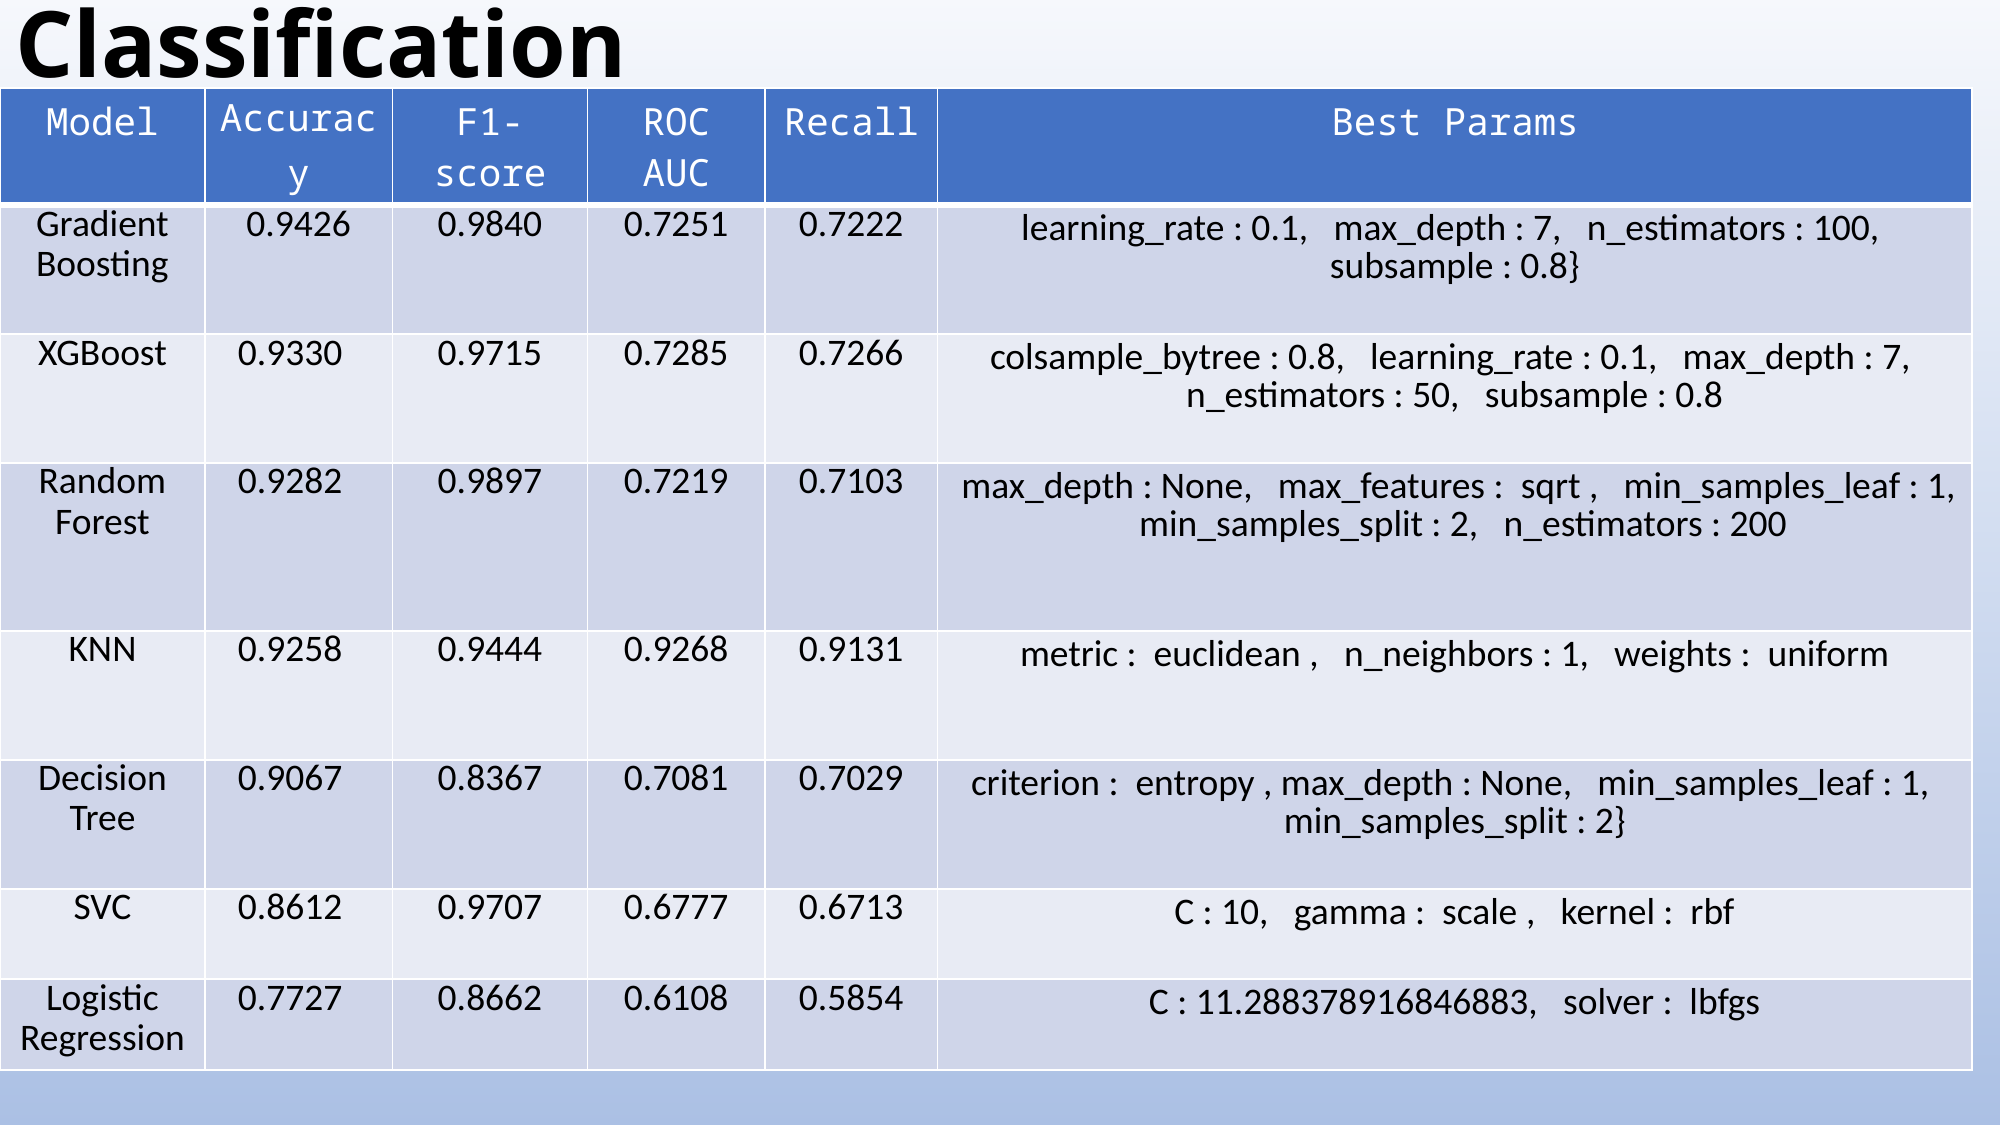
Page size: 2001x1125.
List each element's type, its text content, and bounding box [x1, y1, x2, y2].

title Classification [0, 0, 1725, 87]
table_cell Random Forest [1, 464, 204, 630]
table_cell 0.6108 [588, 980, 764, 1069]
table_cell metric : euclidean , n_neighbors : 1, weights : uniform [938, 632, 1971, 759]
table_cell 0.9707 [393, 890, 587, 978]
table_cell 0.9426 [206, 208, 392, 333]
table_cell 0.7266 [766, 335, 937, 462]
table_cell 0.9715 [393, 335, 587, 462]
table_header Model [1, 89, 204, 202]
table_cell 0.8367 [393, 761, 587, 888]
table_cell XGBoost [1, 335, 204, 462]
table_cell 0.9840 [393, 208, 587, 333]
table_cell C : 11.288378916846883, solver : lbfgs [938, 980, 1971, 1069]
table_cell 0.9131 [766, 632, 937, 759]
table_cell SVC [1, 890, 204, 978]
table_cell 0.7029 [766, 761, 937, 888]
table_cell 0.9330 [206, 335, 392, 462]
table_cell Gradient Boosting [1, 208, 204, 333]
table_cell 0.9067 [206, 761, 392, 888]
table_cell KNN [1, 632, 204, 759]
table_cell 0.6777 [588, 890, 764, 978]
table_cell 0.9897 [393, 464, 587, 630]
table_cell criterion : entropy , max_depth : None, min_samples_leaf : 1, min_samples_split : 2} [938, 761, 1971, 888]
table_cell colsample_bytree : 0.8, learning_rate : 0.1, max_depth : 7, n_estimators : 50, subsample : 0.8 [938, 335, 1971, 462]
table_cell 0.7727 [206, 980, 392, 1069]
table_cell 0.9268 [588, 632, 764, 759]
table_cell 0.9282 [206, 464, 392, 630]
table_cell 0.9258 [206, 632, 392, 759]
table_header Accuracy [206, 89, 392, 202]
table_cell max_depth : None, max_features : sqrt , min_samples_leaf : 1, min_samples_split : 2, n_estimators : 200 [938, 464, 1971, 630]
table_header F1-score [393, 89, 587, 202]
table_header Best Params [938, 89, 1971, 202]
table_cell 0.7103 [766, 464, 937, 630]
table_cell 0.8612 [206, 890, 392, 978]
table_cell 0.5854 [766, 980, 937, 1069]
table_cell 0.7081 [588, 761, 764, 888]
table_cell learning_rate : 0.1, max_depth : 7, n_estimators : 100, subsample : 0.8} [938, 208, 1971, 333]
table_cell 0.7219 [588, 464, 764, 630]
table_header Recall [766, 89, 937, 202]
table_cell Decision Tree [1, 761, 204, 888]
table_cell 0.7285 [588, 335, 764, 462]
table_cell Logistic Regression [1, 980, 204, 1069]
table_cell 0.8662 [393, 980, 587, 1069]
table_cell C : 10, gamma : scale , kernel : rbf [938, 890, 1971, 978]
table_cell 0.7251 [588, 208, 764, 333]
table_header ROC AUC [588, 89, 764, 202]
table_cell 0.7222 [766, 208, 937, 333]
table_cell 0.9444 [393, 632, 587, 759]
table_cell 0.6713 [766, 890, 937, 978]
